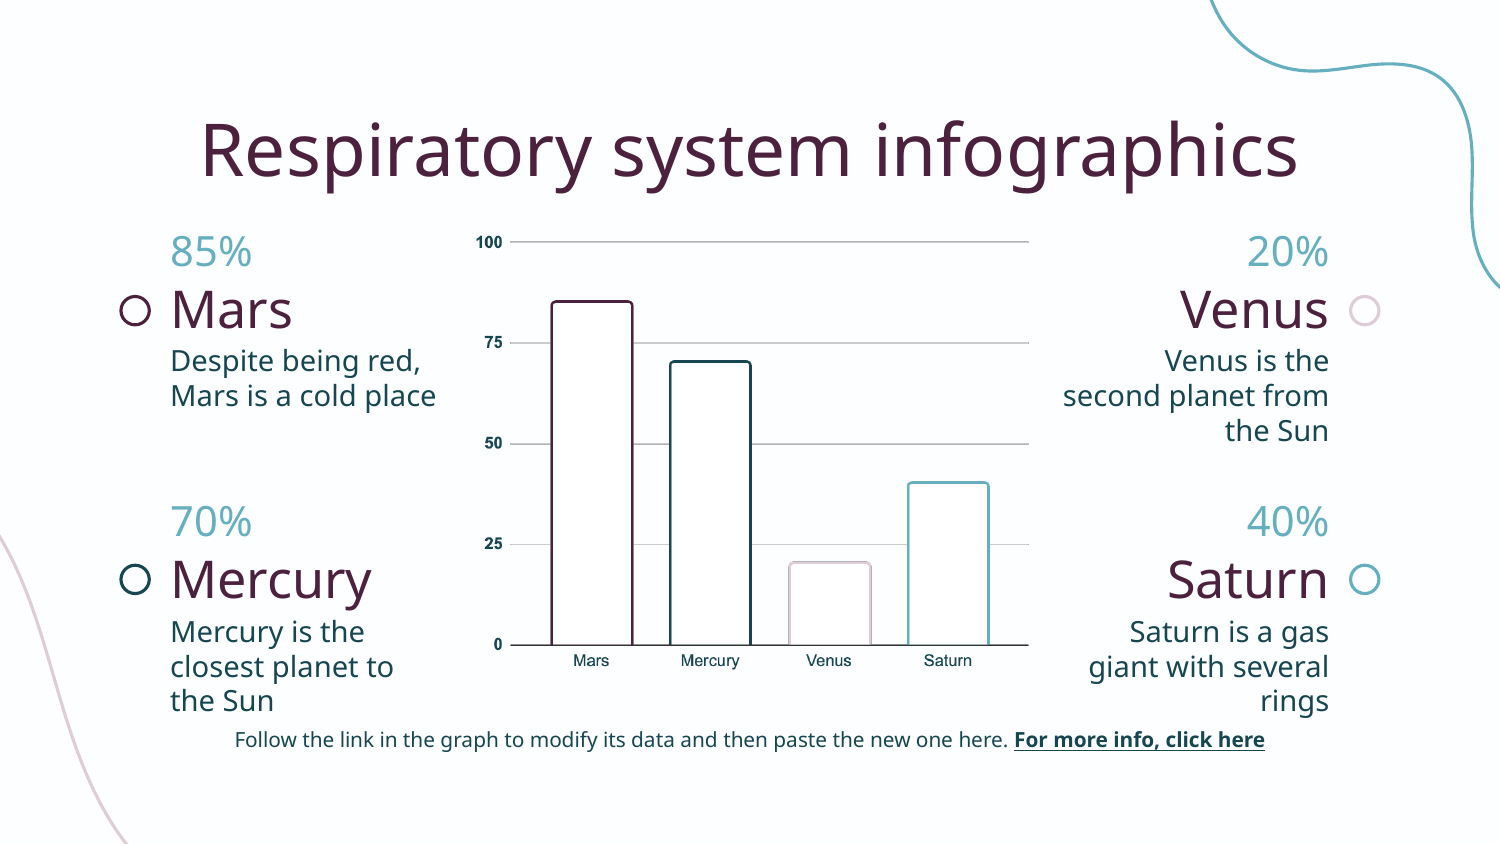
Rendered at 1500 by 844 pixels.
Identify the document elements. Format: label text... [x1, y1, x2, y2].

text_box [120, 565, 149, 594]
text_box Follow the link in the graph to modify its data and then paste the new one here. For more info, click here [116, 730, 1383, 752]
text_box [1350, 565, 1379, 594]
title Respiratory system infographics [118, 88, 1382, 183]
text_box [1047, 218, 1345, 410]
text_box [1047, 489, 1345, 681]
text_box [154, 218, 453, 410]
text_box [154, 489, 453, 681]
text_box [1351, 296, 1379, 325]
text_box [120, 296, 149, 325]
picture [451, 210, 1052, 693]
